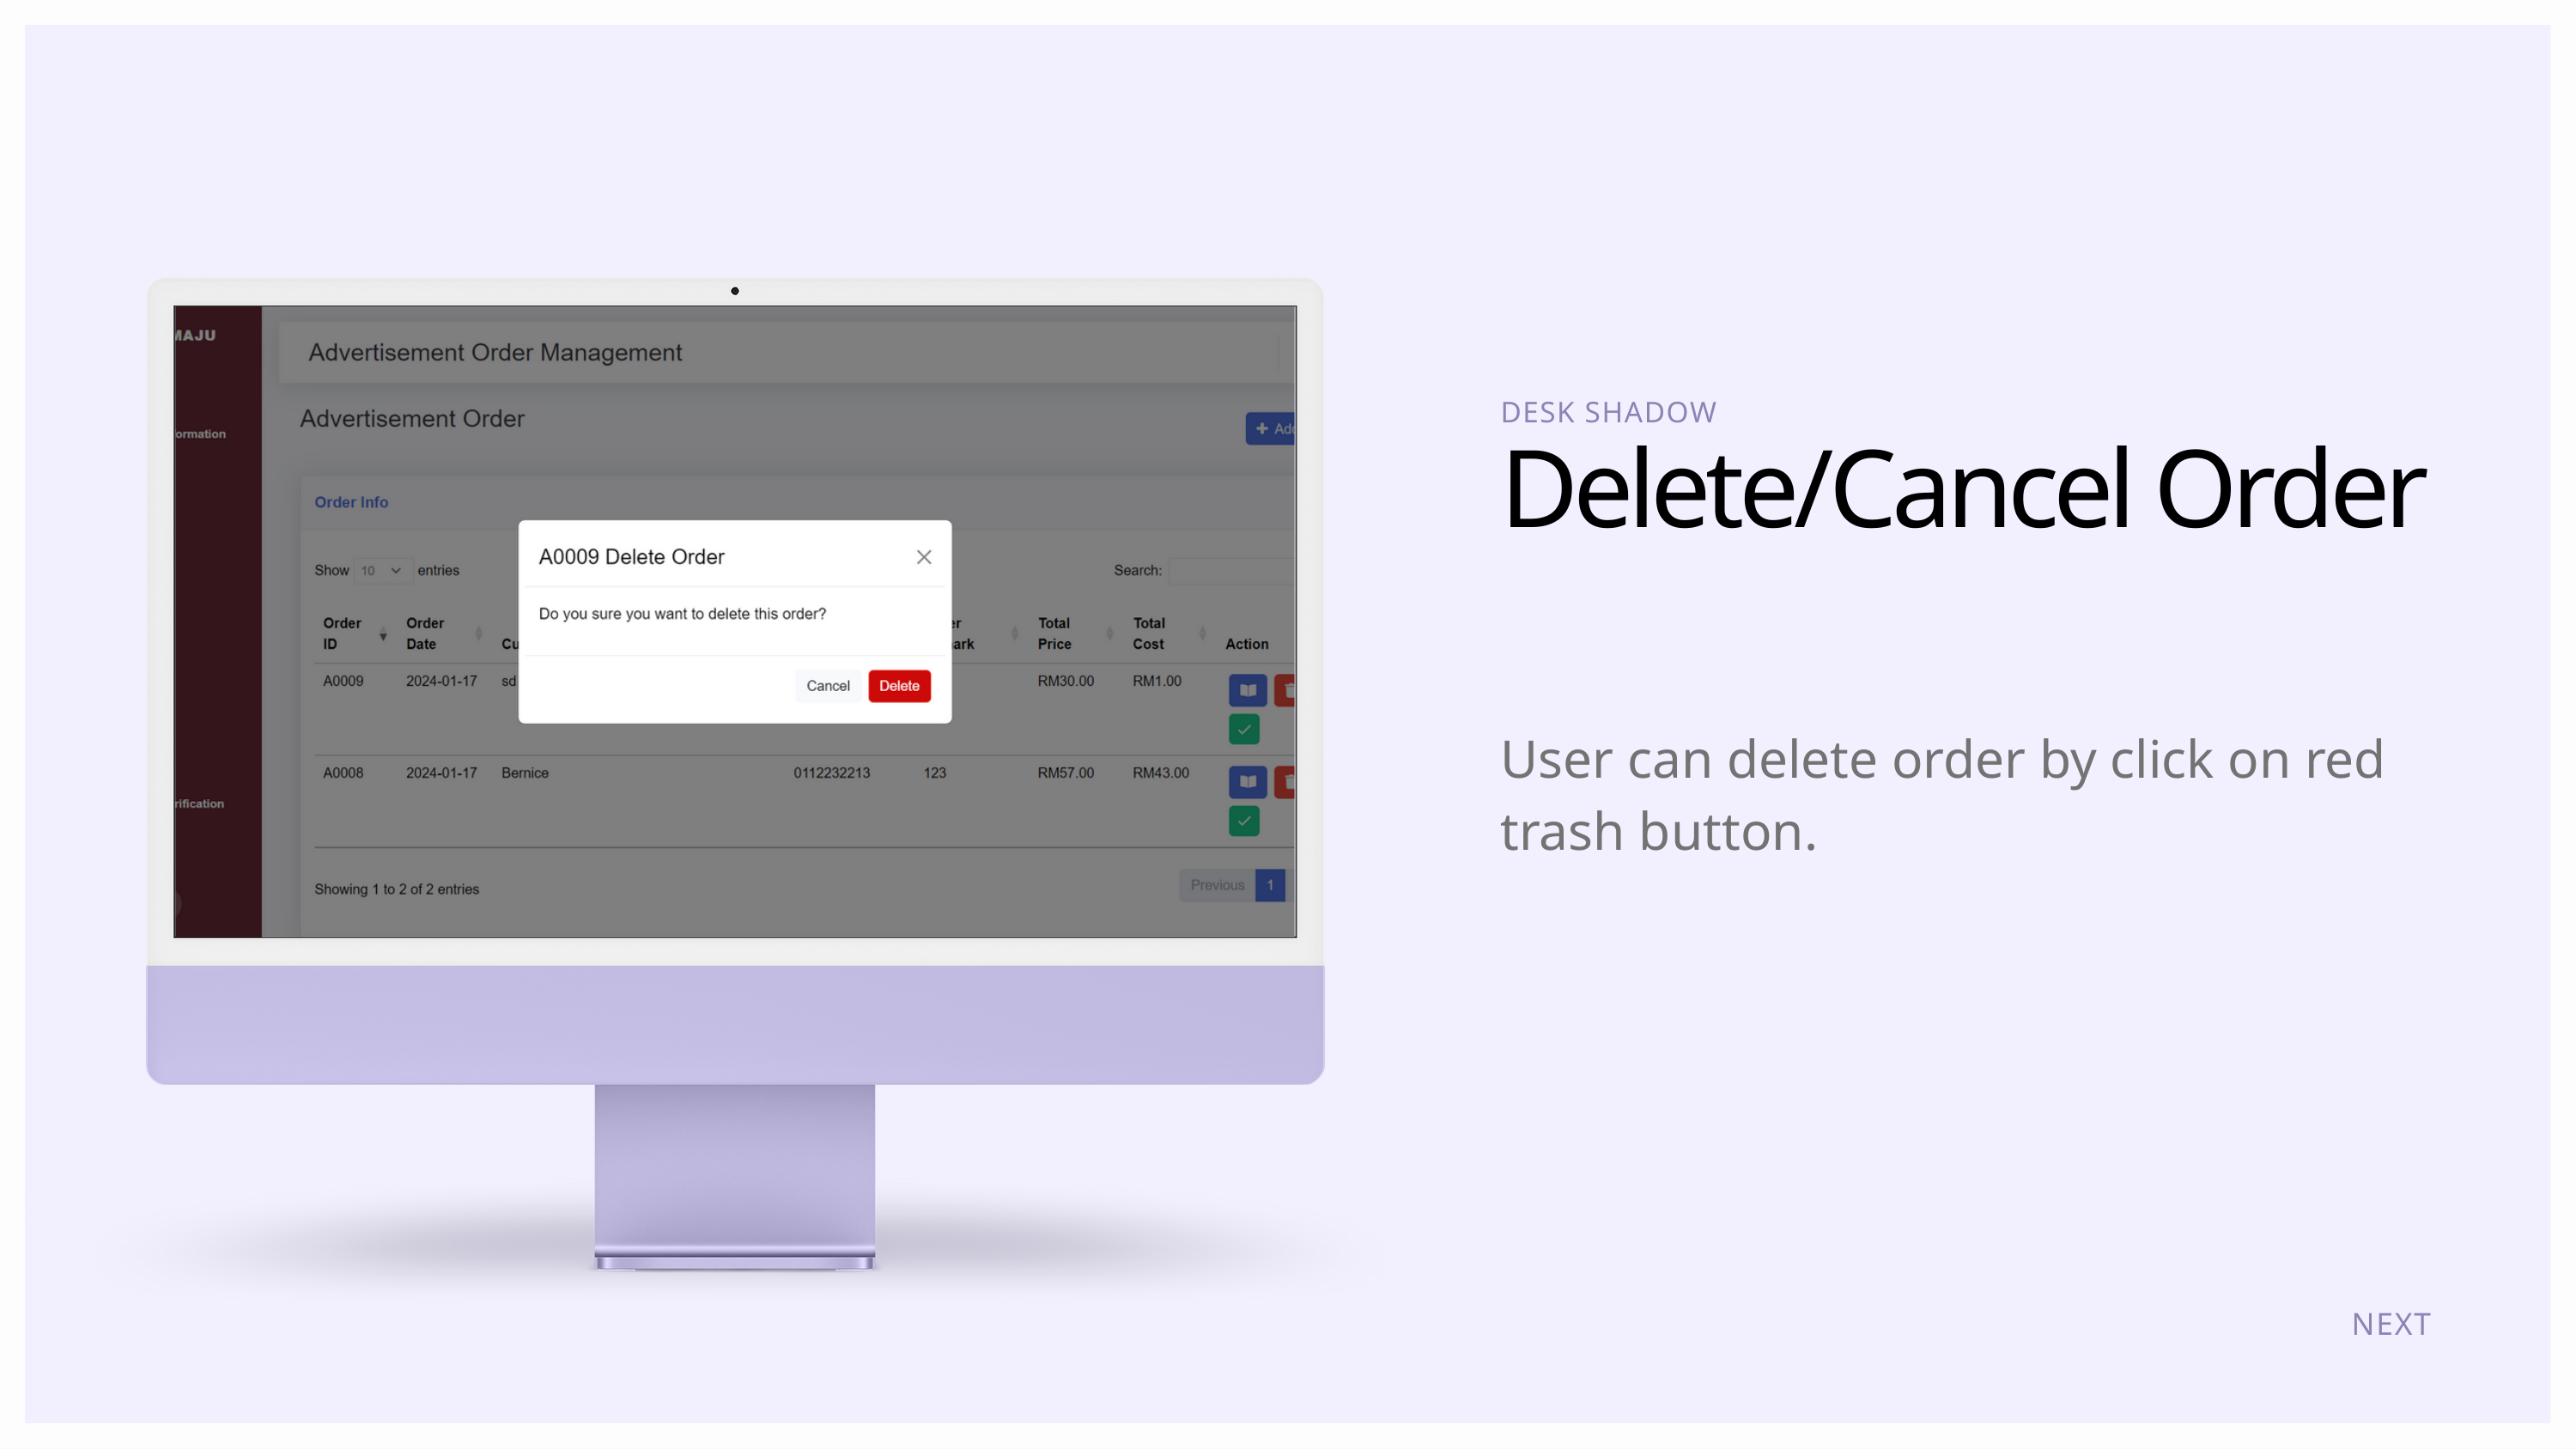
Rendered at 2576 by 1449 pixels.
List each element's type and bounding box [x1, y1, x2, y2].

text_box [1500, 392, 2456, 674]
text_box [175, 306, 1295, 937]
text_box [0, 0, 2576, 1449]
